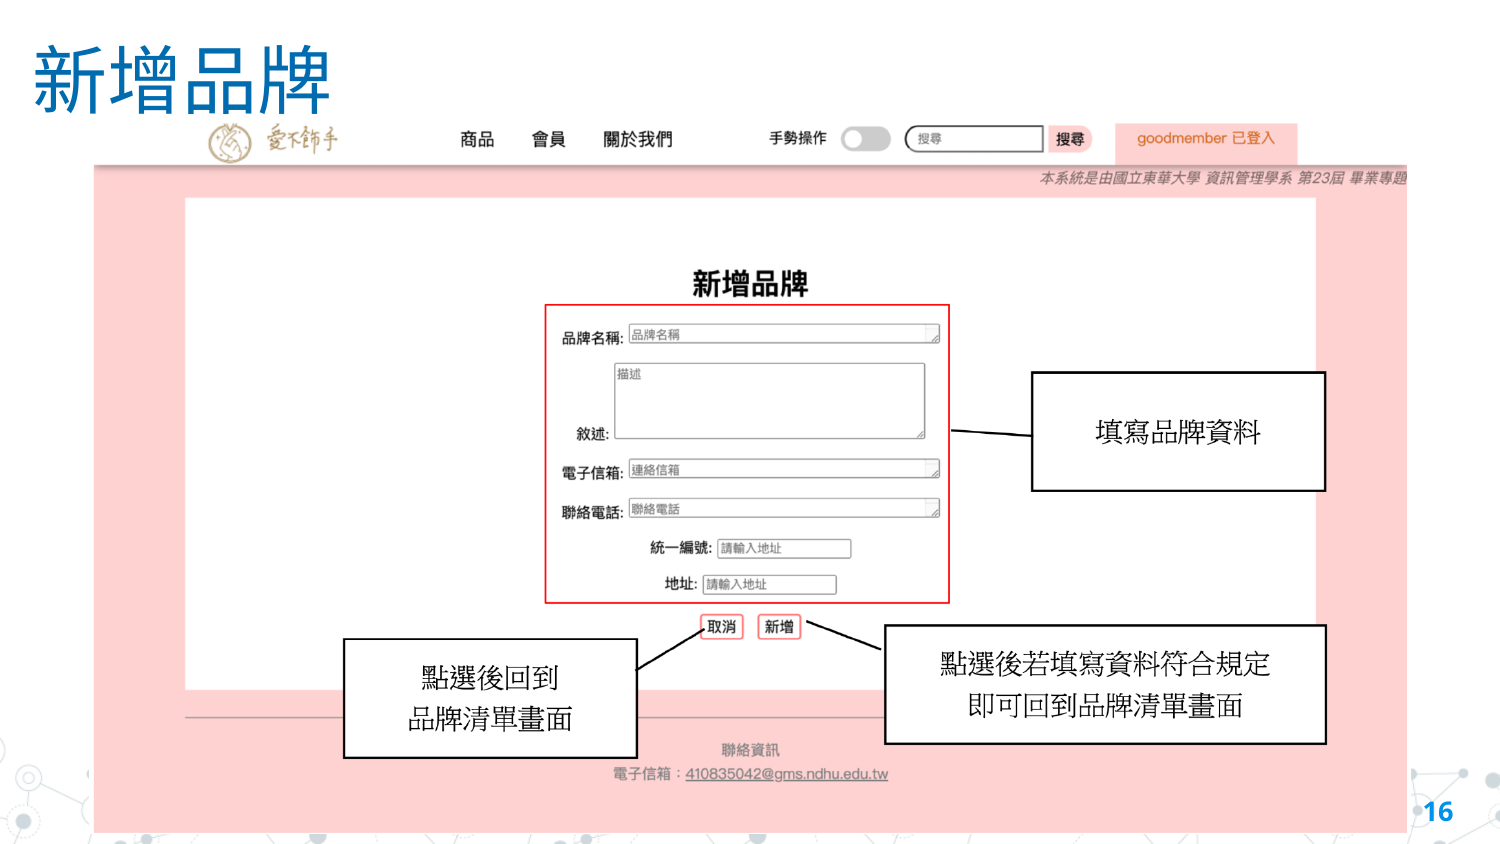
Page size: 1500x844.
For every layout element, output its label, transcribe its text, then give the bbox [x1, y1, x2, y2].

slide_number 16 [1378, 779, 1469, 844]
text_box 新增品牌 [17, 22, 1223, 139]
picture [0, 0, 1500, 844]
